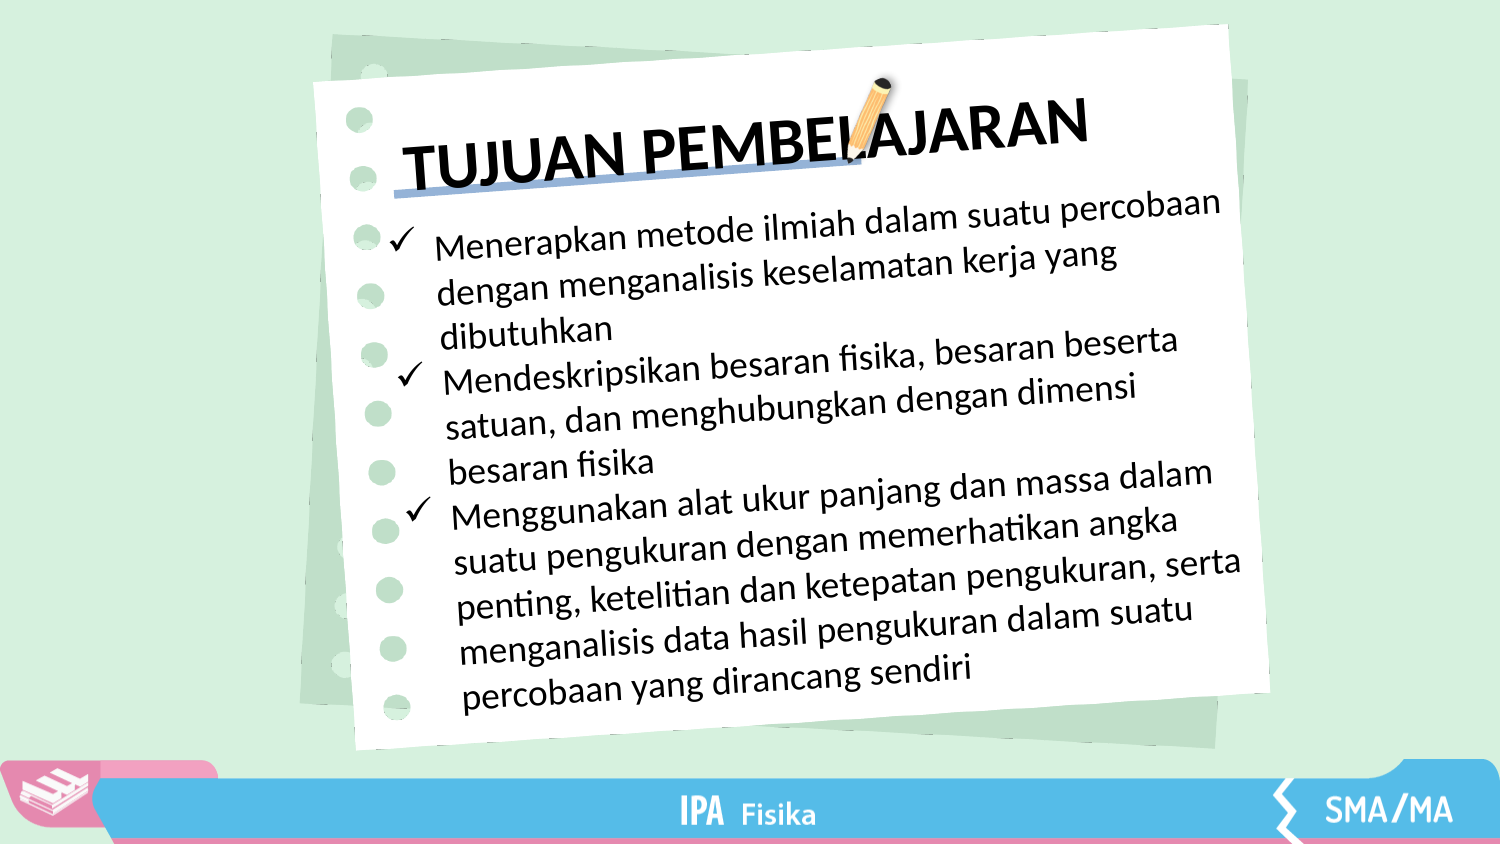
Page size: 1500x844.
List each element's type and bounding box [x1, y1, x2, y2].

text_box [374, 70, 1117, 174]
picture [0, 3, 1500, 844]
